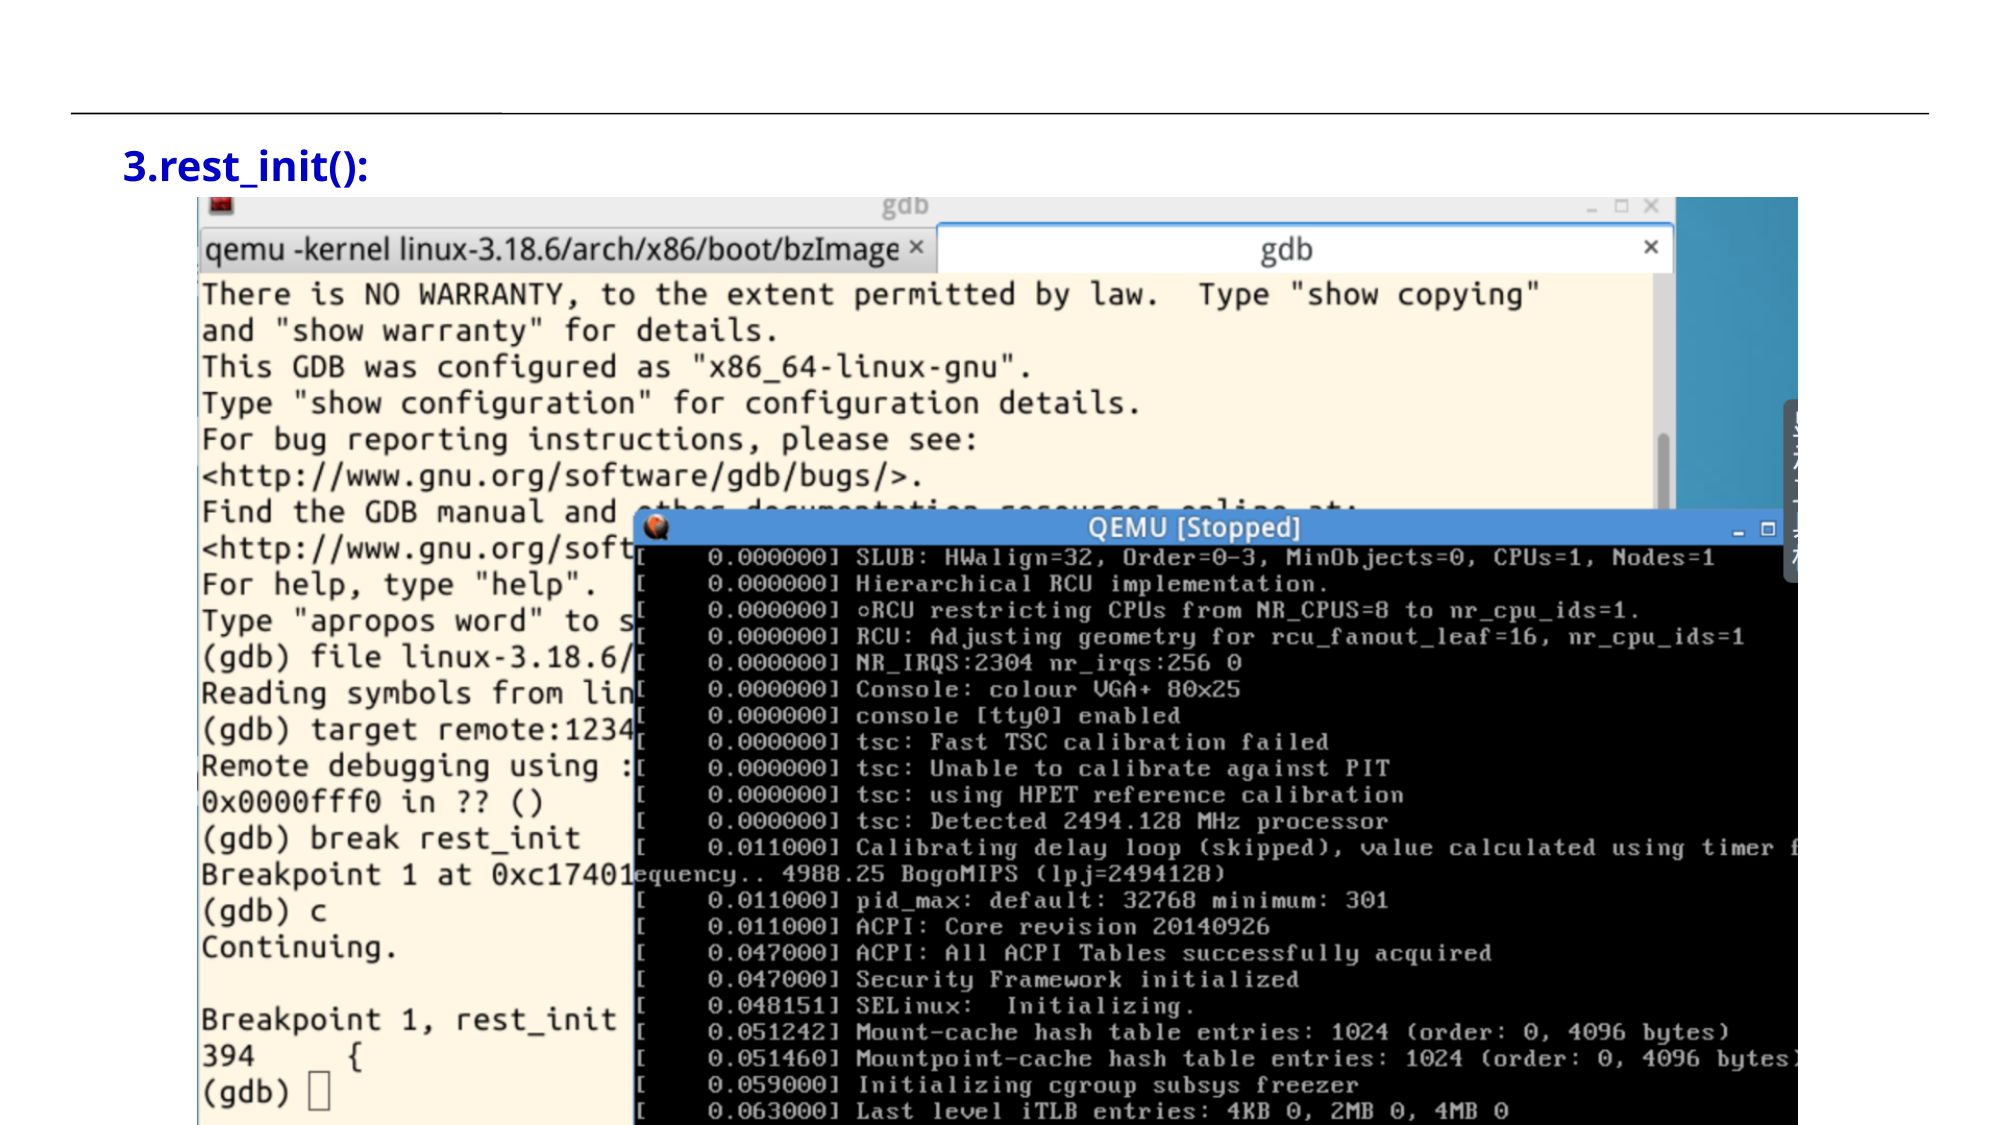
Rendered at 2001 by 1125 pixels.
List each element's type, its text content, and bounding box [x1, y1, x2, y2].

picture [197, 197, 1798, 1125]
text_box 3.rest_init(): [108, 132, 1798, 198]
